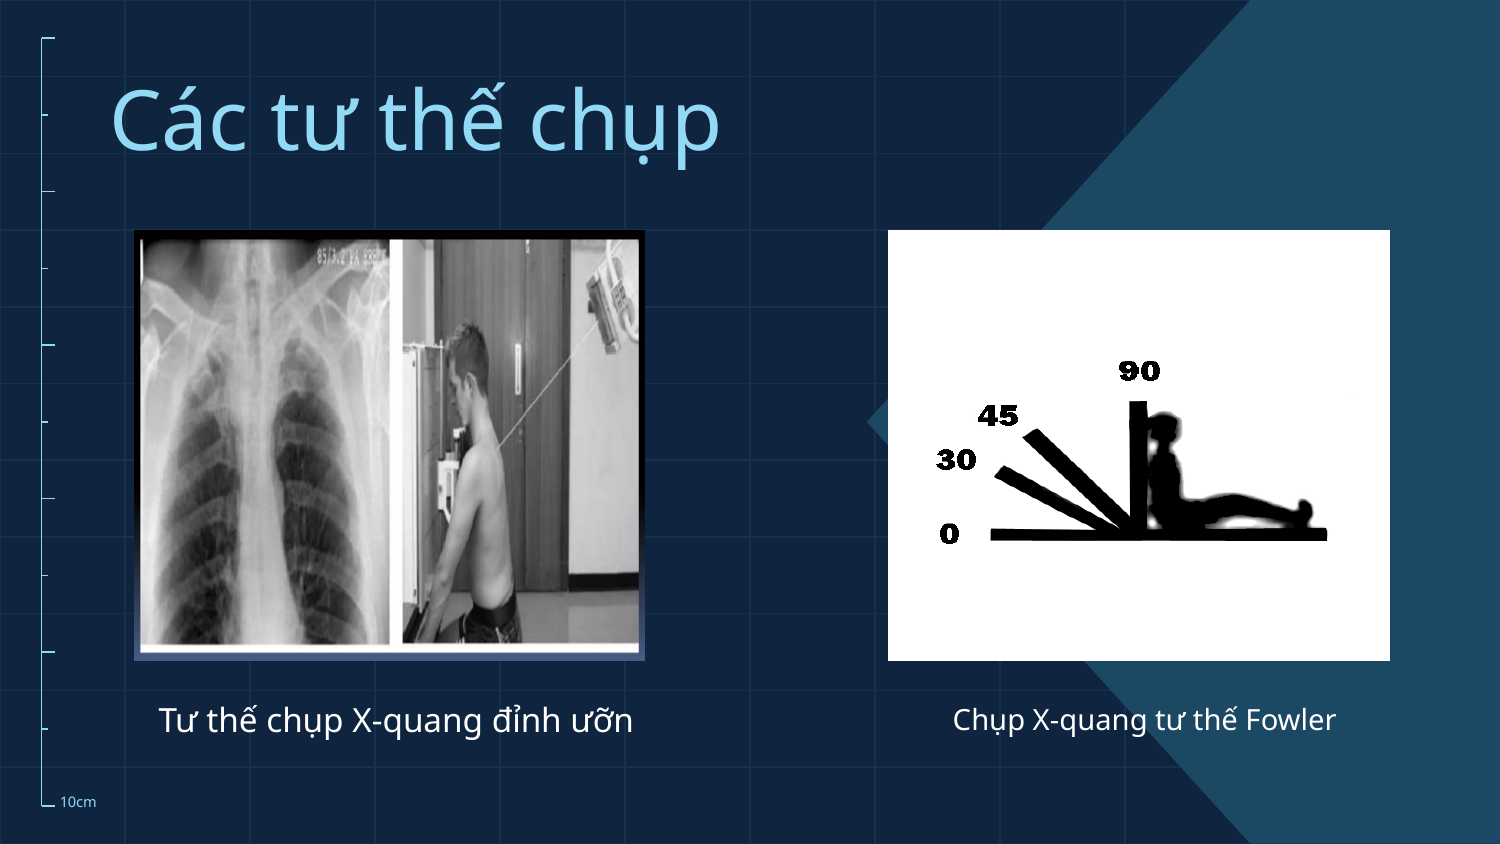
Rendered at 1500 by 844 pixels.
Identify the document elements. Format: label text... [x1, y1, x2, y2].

picture [888, 230, 1390, 661]
text_box Chụp X-quang tư thế Fowler [937, 693, 1500, 744]
text_box Tư thế chụp X-quang đỉnh ưỡn [143, 691, 654, 747]
picture [133, 230, 645, 661]
title Các tư thế chụp [94, 66, 1359, 161]
